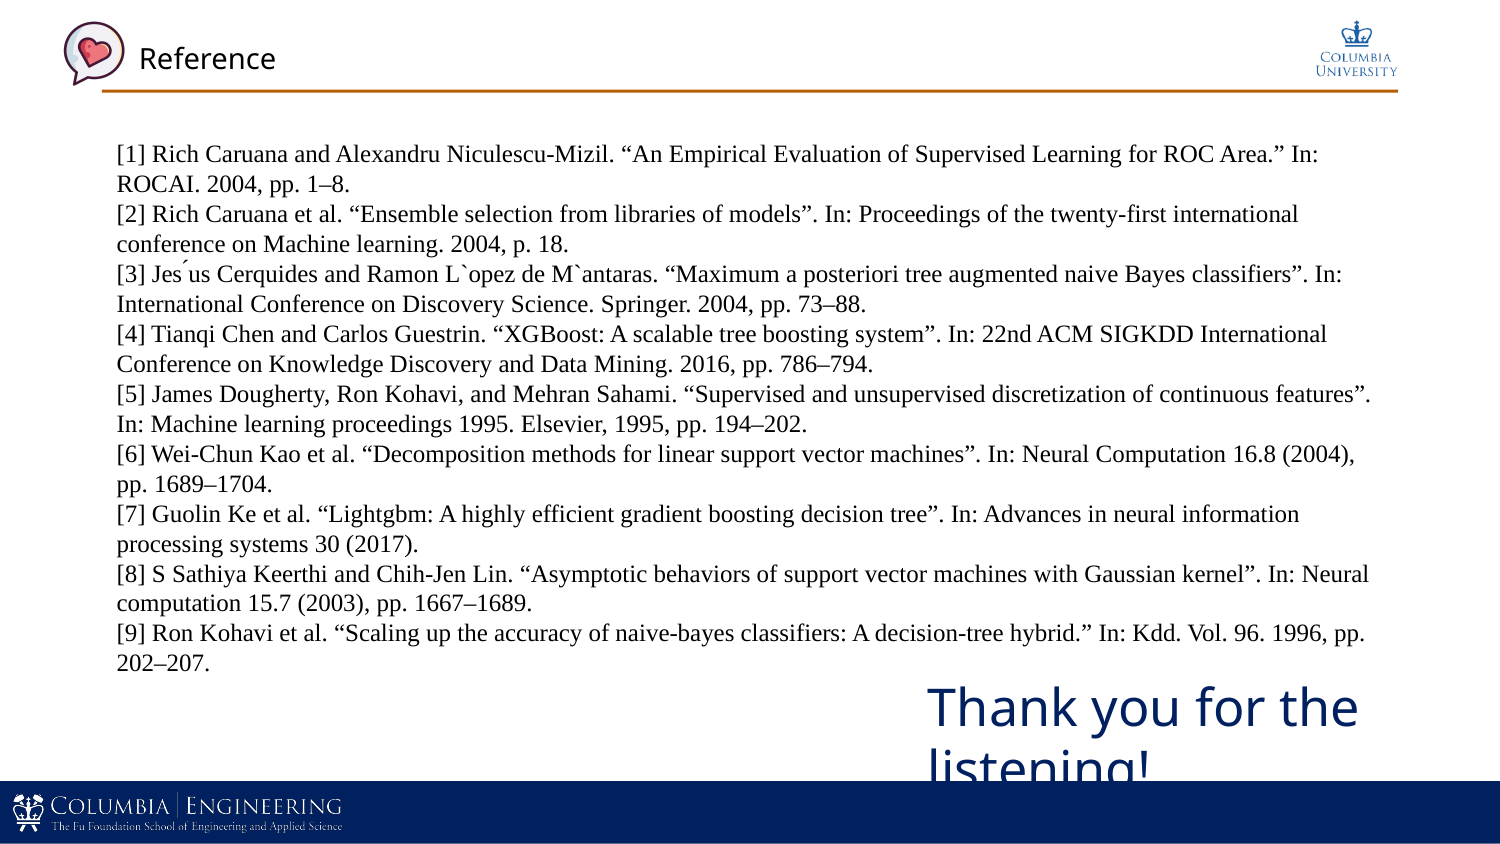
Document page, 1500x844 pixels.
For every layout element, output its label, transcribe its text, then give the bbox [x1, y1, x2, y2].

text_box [0, 780, 1500, 844]
picture [1313, 14, 1399, 92]
picture [55, 18, 130, 88]
text_box Reference [134, 25, 516, 90]
text_box [1] Rich Caruana and Alexandru Niculescu-Mizil. “An Empirical Evaluation of Supervised Learning for ROC Area.” In: ROCAI. 2004, pp. 1–8. [2] Rich Caruana et al. “Ensemble selection from libraries of models”. In: Proceedings of the twenty-first international conference on Machine learning. 2004, p. 18. [3] Jes ́us Cerquides and Ramon L`opez de M`antaras. “Maximum a posteriori tree augmented naive Bayes classifiers”. In: International Conference on Discovery Science. Springer. 2004, pp. 73–88. [4] Tianqi Chen and Carlos Guestrin. “XGBoost: A scalable tree boosting system”. In: 22nd ACM SIGKDD International Conference on Knowledge Discovery and Data Mining. 2016, pp. 786–794. [5] James Dougherty, Ron Kohavi, and Mehran Sahami. “Supervised and unsupervised discretization of continuous features”. In: Machine learning proceedings 1995. Elsevier, 1995, pp. 194–202. [6] Wei-Chun Kao et al. “Decomposition methods for linear support vector machines”. In: Neural Computation 16.8 (2004), pp. 1689–1704. [7] Guolin Ke et al. “Lightgbm: A highly efficient gradient boosting decision tree”. In: Advances in neural information processing systems 30 (2017). [8] S Sathiya Keerthi and Chih-Jen Lin. “Asymptotic behaviors of support vector machines with Gaussian kernel”. In: Neural computation 15.7 (2003), pp. 1667–1689. [9] Ron Kohavi et al. “Scaling up the accuracy of naive-bayes classifiers: A decision-tree hybrid.” In: Kdd. Vol. 96. 1996, pp. 202–207. [101, 122, 1389, 692]
text_box Thank you for the listening! [912, 658, 1450, 779]
